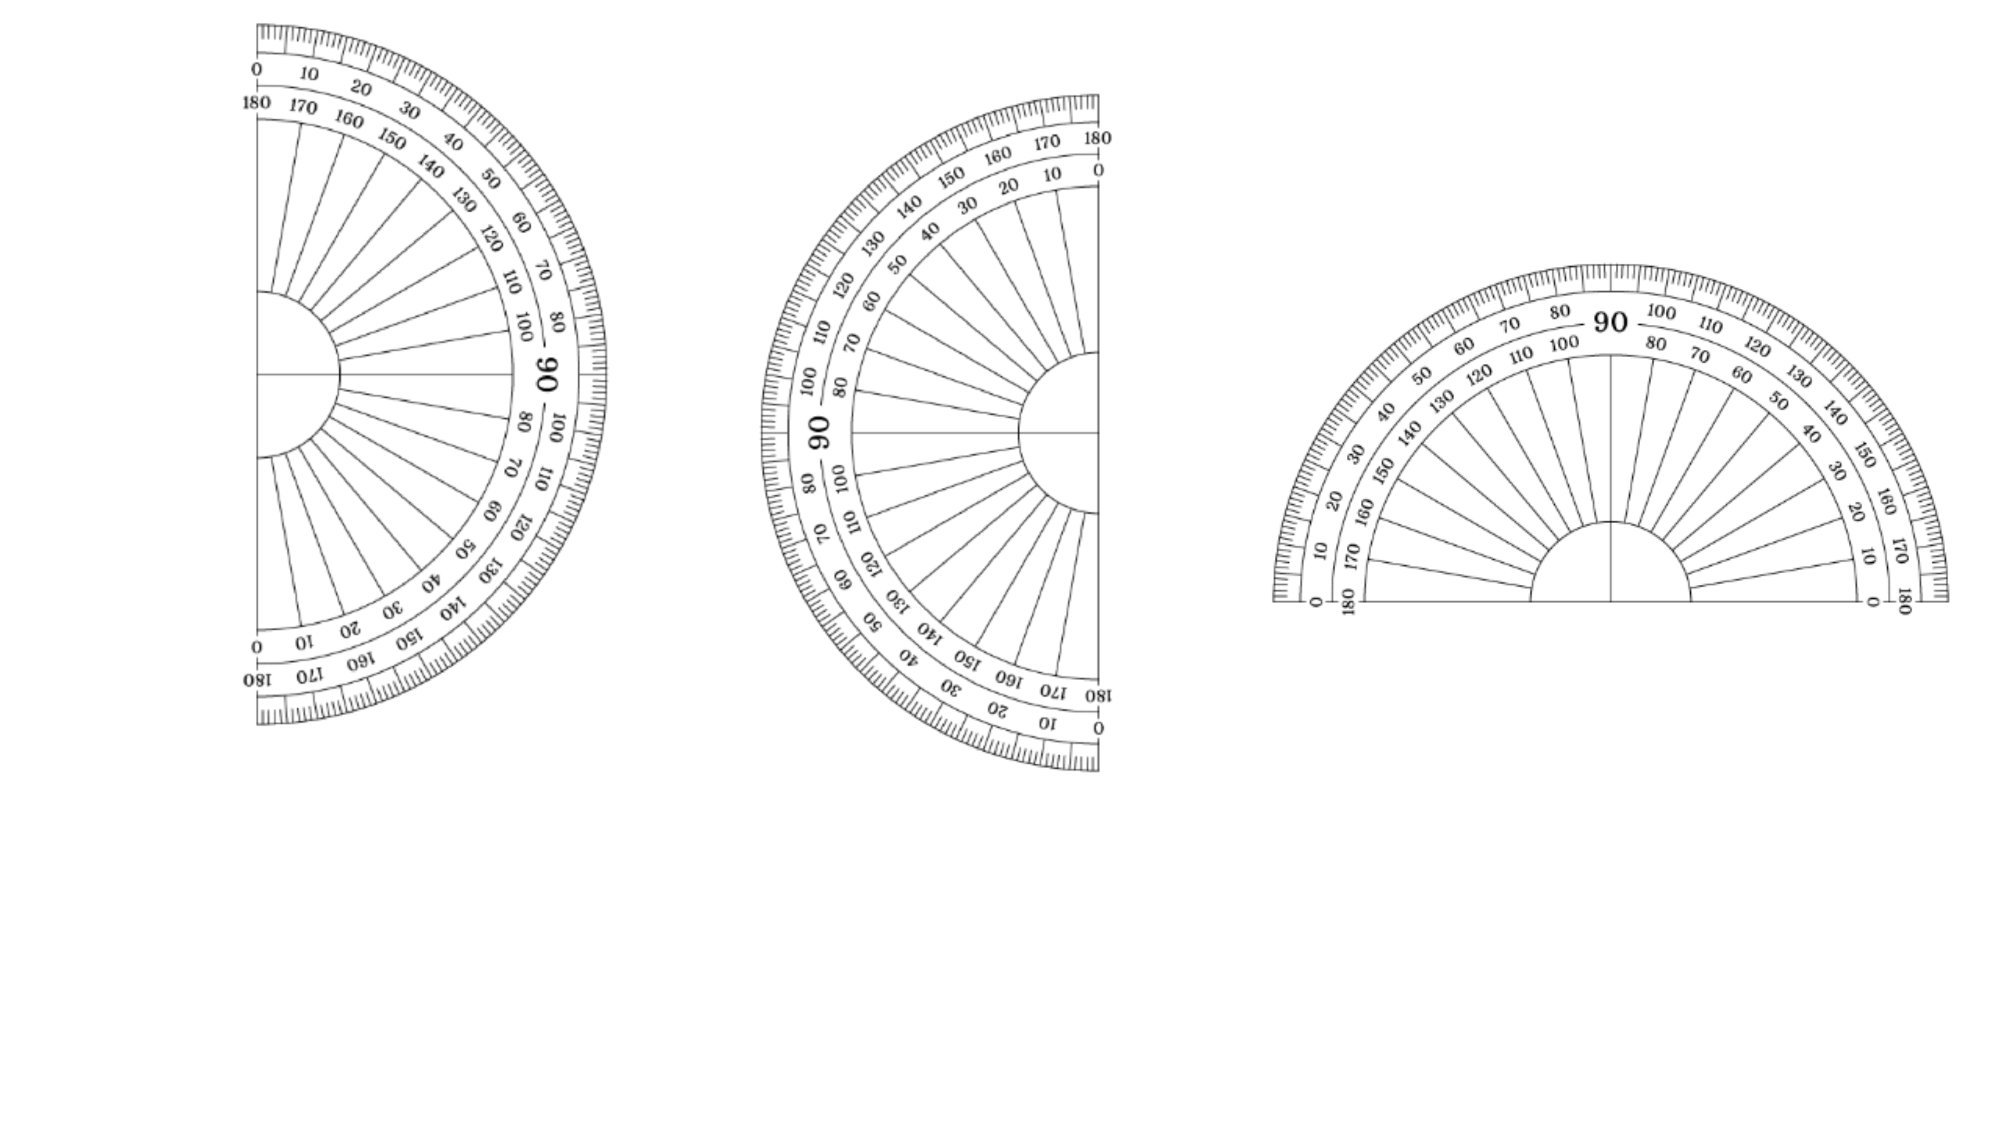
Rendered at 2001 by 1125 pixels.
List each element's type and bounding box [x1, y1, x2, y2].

picture [580, 241, 1959, 620]
list [75, 179, 794, 573]
